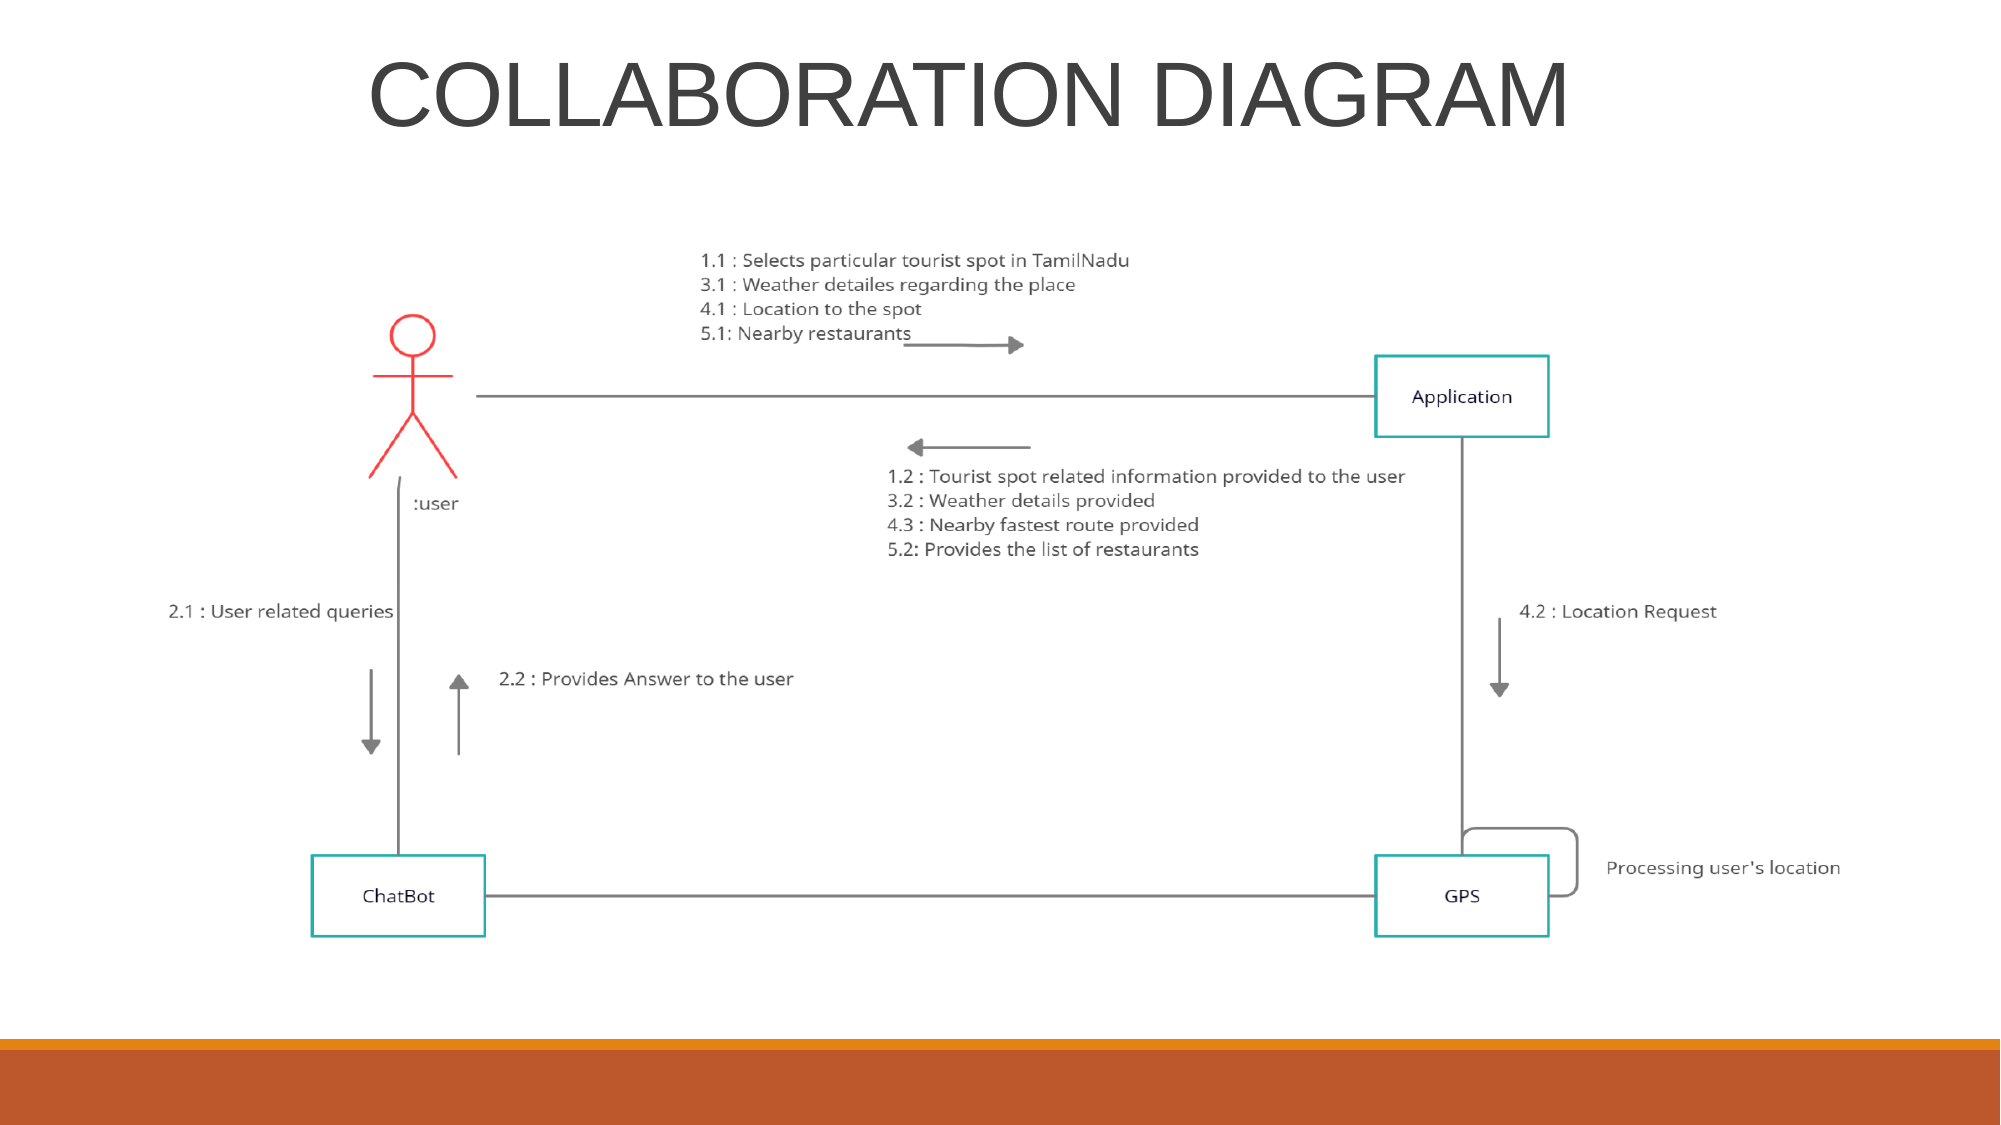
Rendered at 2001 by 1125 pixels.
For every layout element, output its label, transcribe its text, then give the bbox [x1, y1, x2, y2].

title COLLABORATION DIAGRAM [180, 20, 1830, 153]
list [124, 207, 1893, 964]
